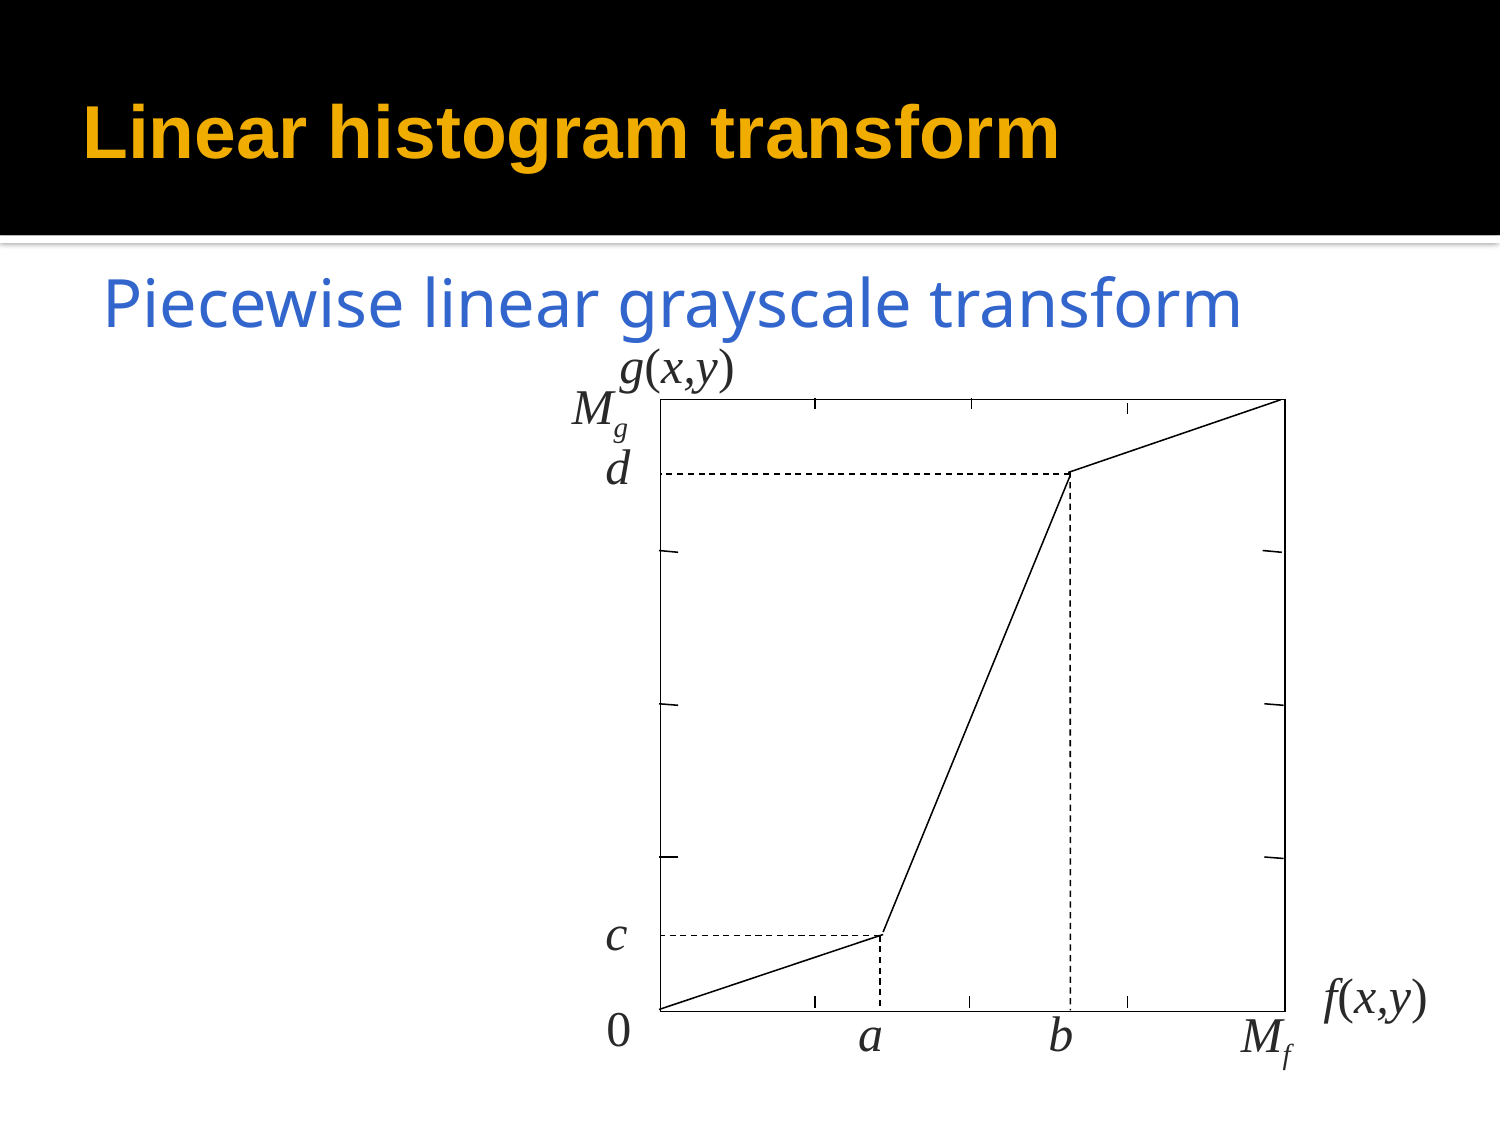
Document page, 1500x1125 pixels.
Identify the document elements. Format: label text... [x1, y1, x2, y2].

title Linear histogram transform [74, 24, 1426, 232]
list Piecewise linear grayscale transform [74, 261, 1446, 361]
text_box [564, 328, 1448, 1076]
